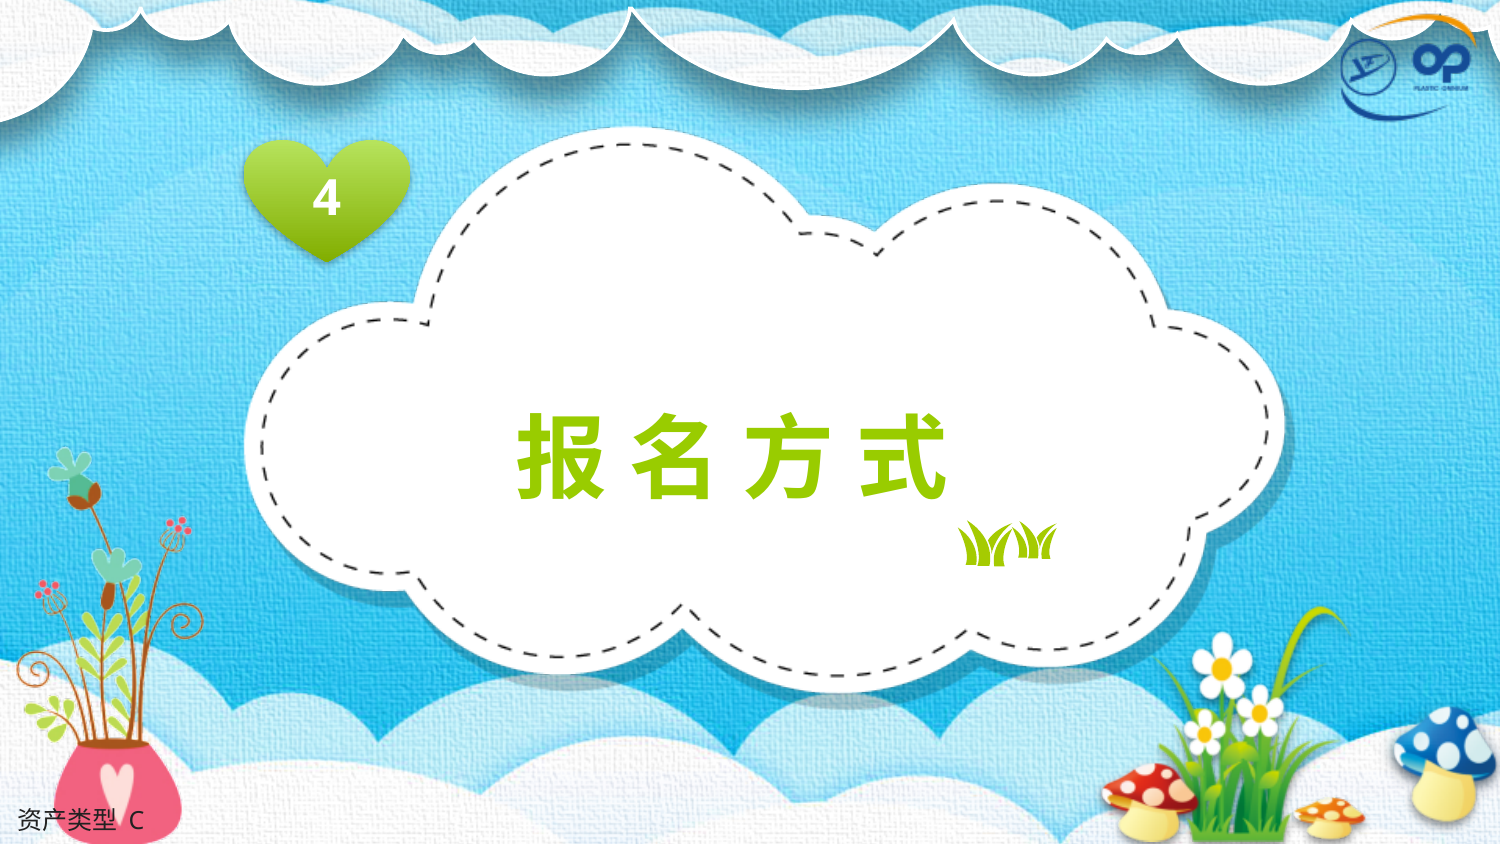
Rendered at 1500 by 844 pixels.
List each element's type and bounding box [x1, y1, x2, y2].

text_box [957, 520, 1057, 567]
picture [0, 0, 1500, 844]
